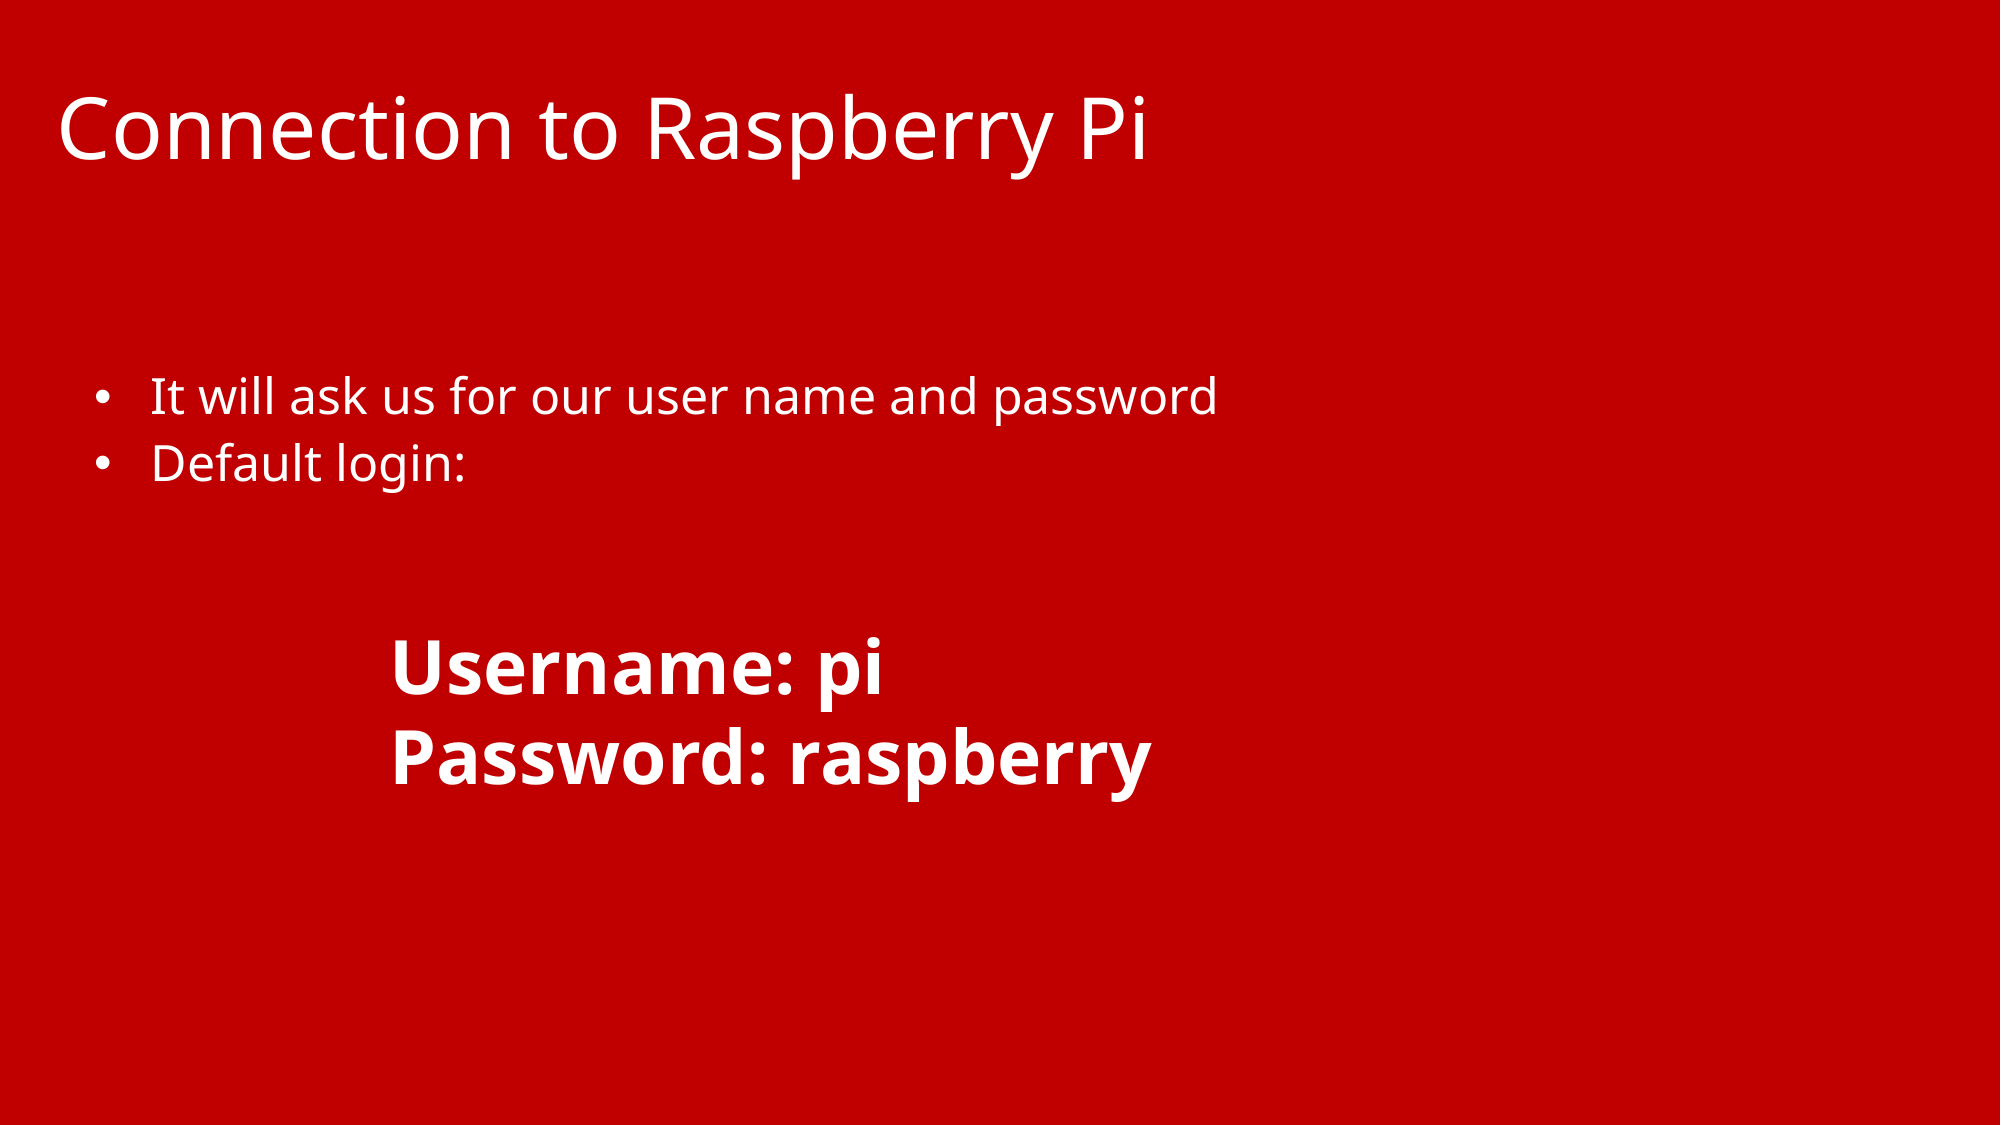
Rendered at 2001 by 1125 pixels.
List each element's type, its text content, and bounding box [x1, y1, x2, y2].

text_box It will ask us for our user name and password Default login: [64, 347, 1435, 583]
text_box Username: pi Password: raspberry [375, 612, 1375, 807]
list Connection to Raspberry Pi [26, 62, 1937, 204]
